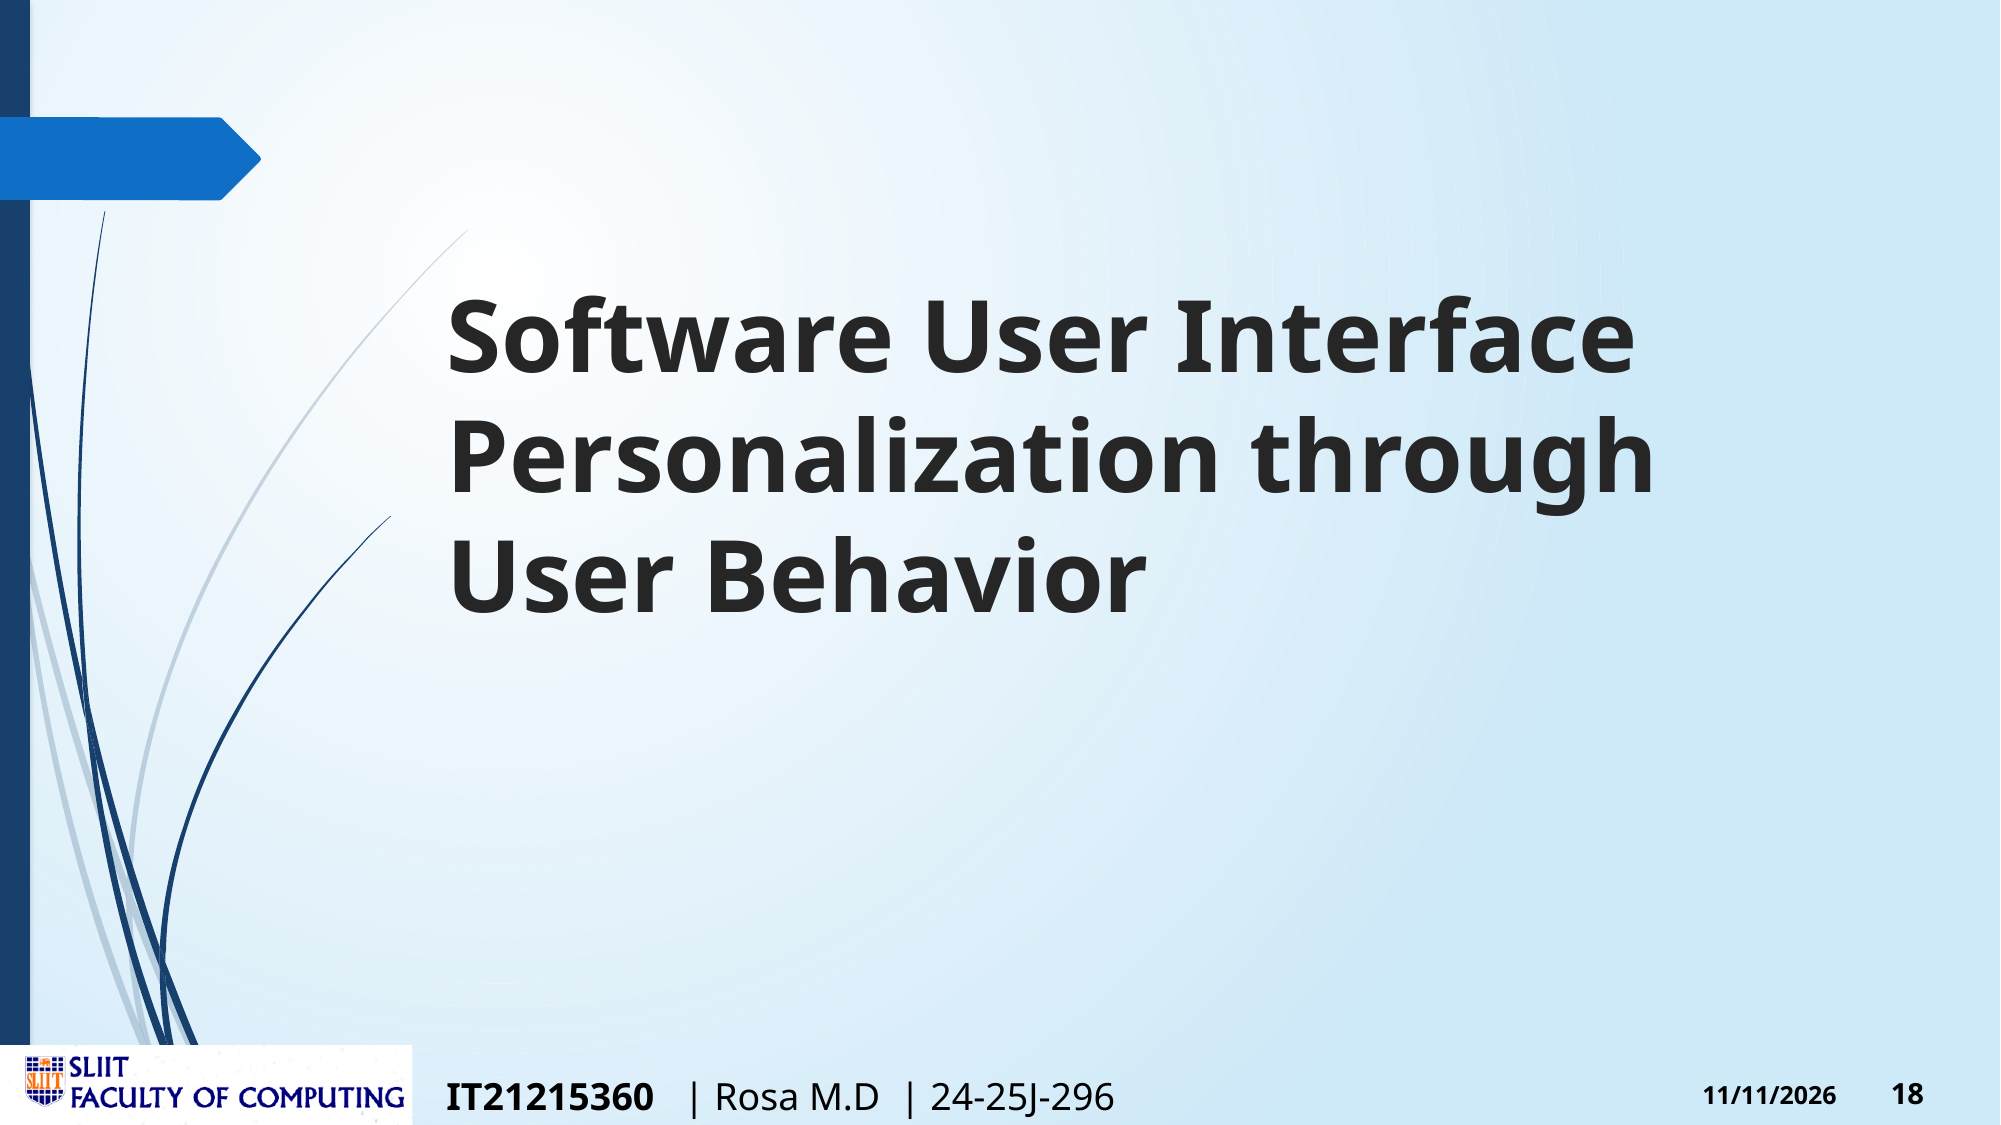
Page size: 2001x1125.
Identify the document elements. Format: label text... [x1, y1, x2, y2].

picture [0, 1045, 413, 1125]
text_box IT21215360 | Rosa M.D | 24-25J-296 [430, 1064, 1551, 1125]
title Software User Interface Personalization through User Behavior [431, 264, 1907, 605]
